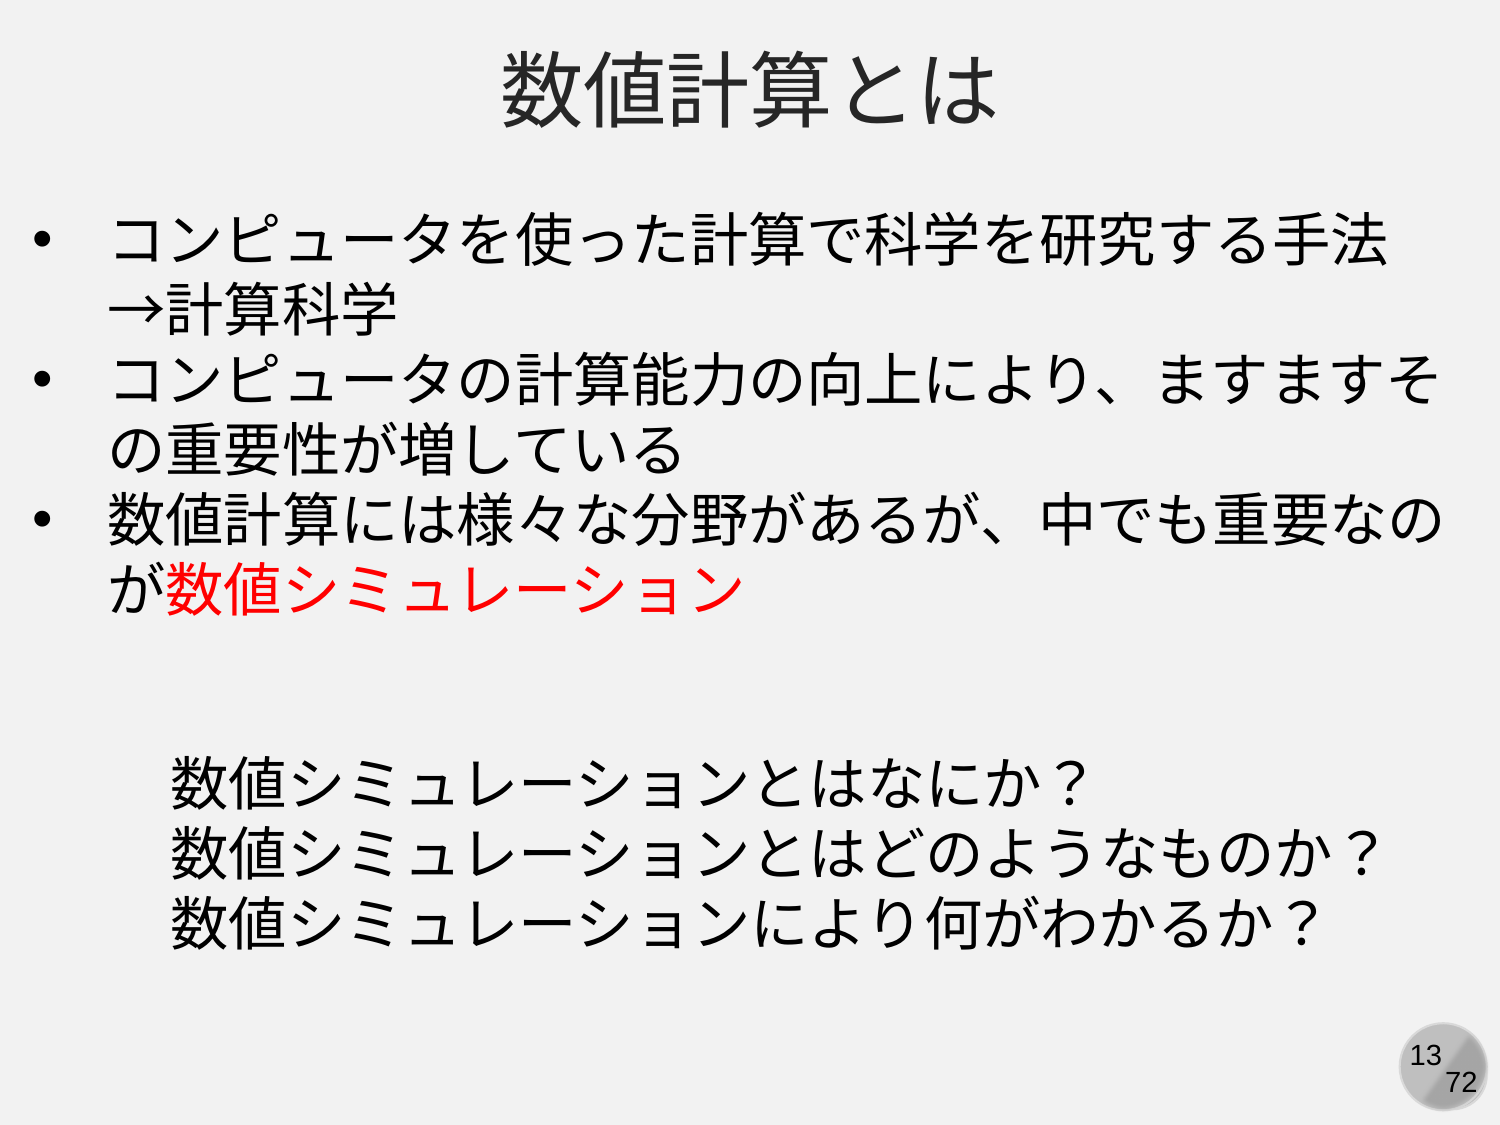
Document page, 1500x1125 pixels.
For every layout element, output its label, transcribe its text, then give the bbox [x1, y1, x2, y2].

text_box 数値シミュレーションとはなにか？ 数値シミュレーションとはどのようなものか？ 数値シミュレーションにより何がわかるか？ [155, 739, 1407, 965]
list 数値計算とは [0, 31, 1500, 155]
text_box コンピュータを使った計算で科学を研究する手法 →計算科学 コンピュータの計算能力の向上により、ますますその重要性が増している 数値計算には様々な分野があるが、中でも重要なのが数値シミュレーション [17, 196, 1462, 631]
